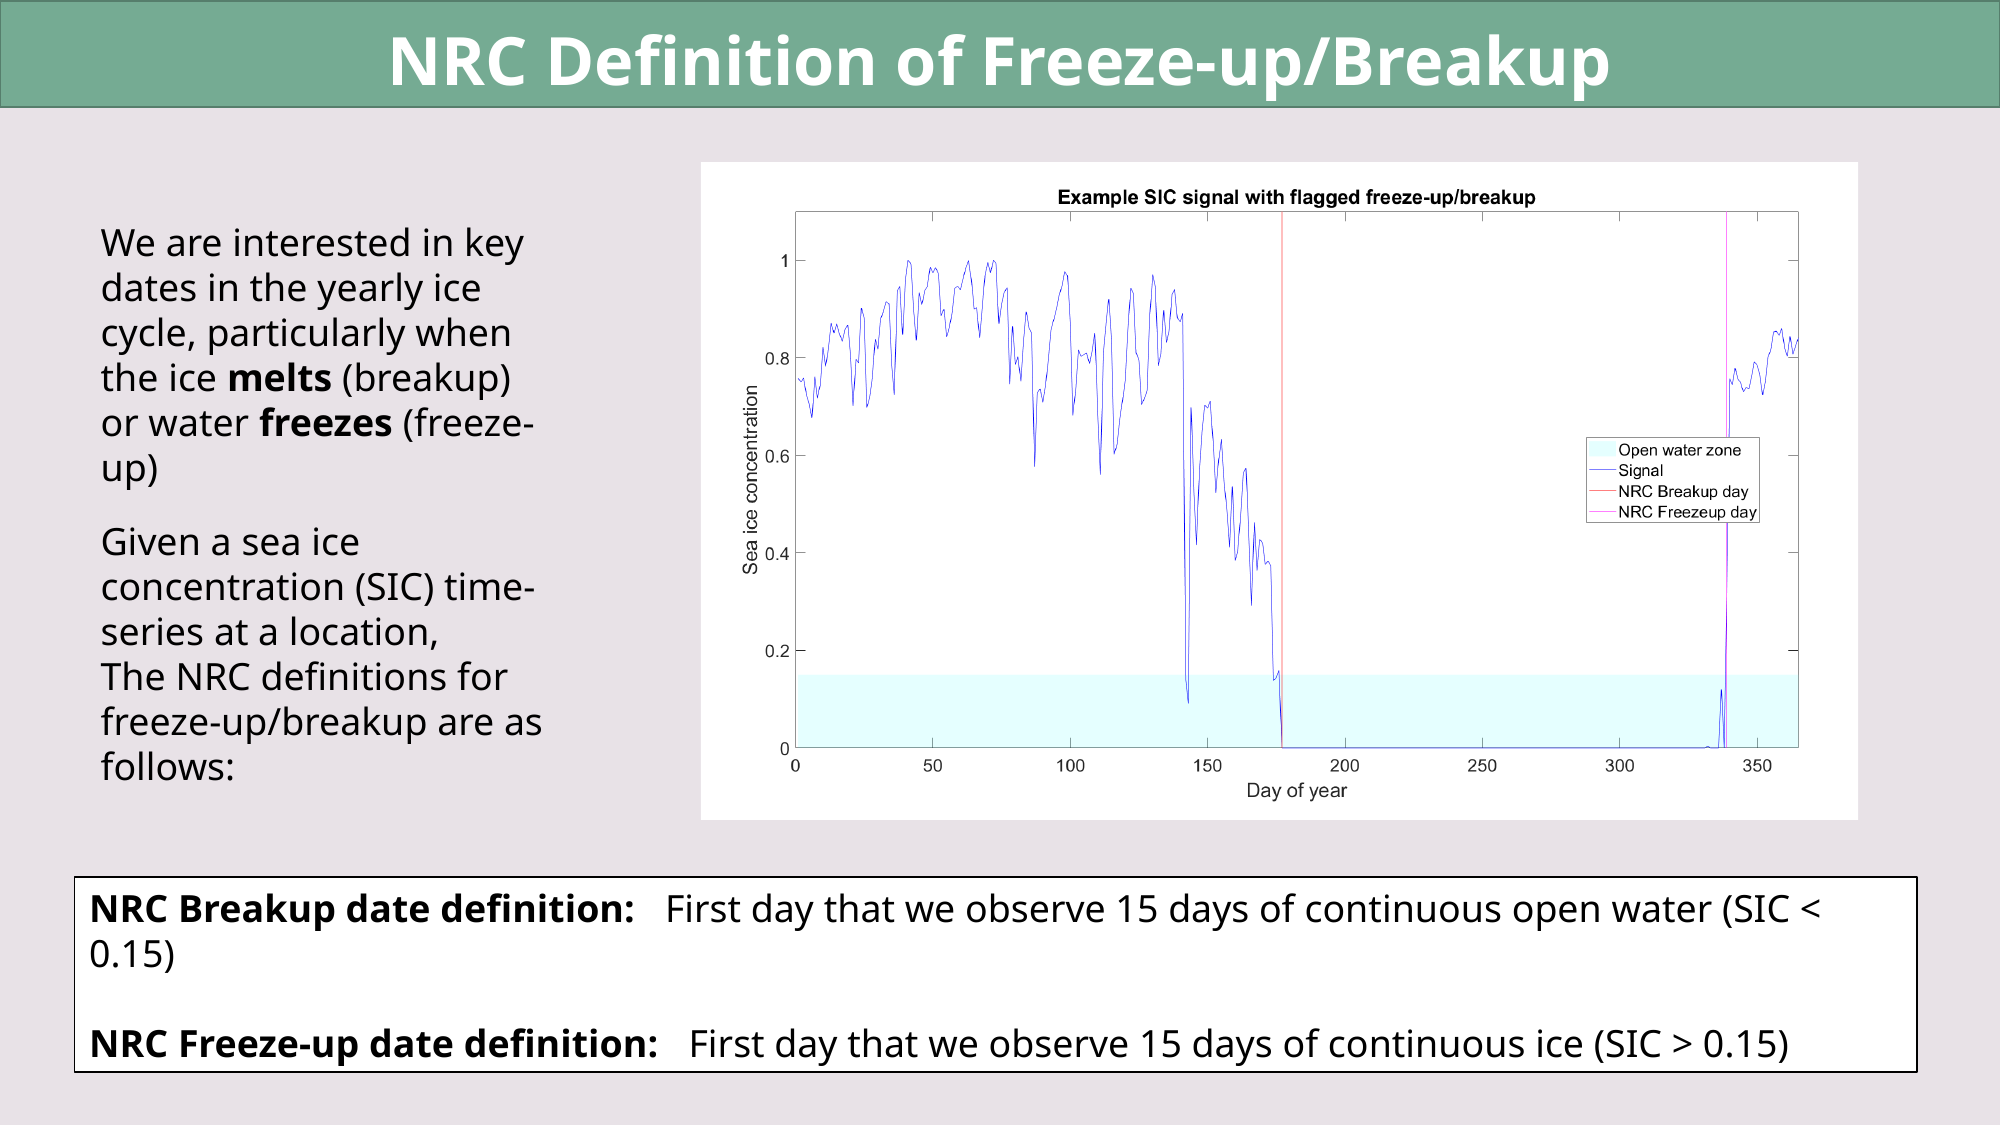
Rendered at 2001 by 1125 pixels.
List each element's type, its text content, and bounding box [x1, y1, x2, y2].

text_box NRC Breakup date definition: First day that we observe 15 days of continuous open water (SIC < 0.15) NRC Freeze-up date definition: First day that we observe 15 days of continuous ice (SIC > 0.15) [74, 876, 1918, 1073]
title NRC Definition of Freeze-up/Breakup [0, 0, 2000, 108]
text_box We are interested in key dates in the yearly ice cycle, particularly when the ice melts (breakup) or water freezes (freeze-up) [85, 211, 569, 497]
text_box Given a sea ice concentration (SIC) time-series at a location, The NRC definitions for freeze-up/breakup are as follows: [85, 510, 593, 796]
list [700, 162, 1859, 820]
